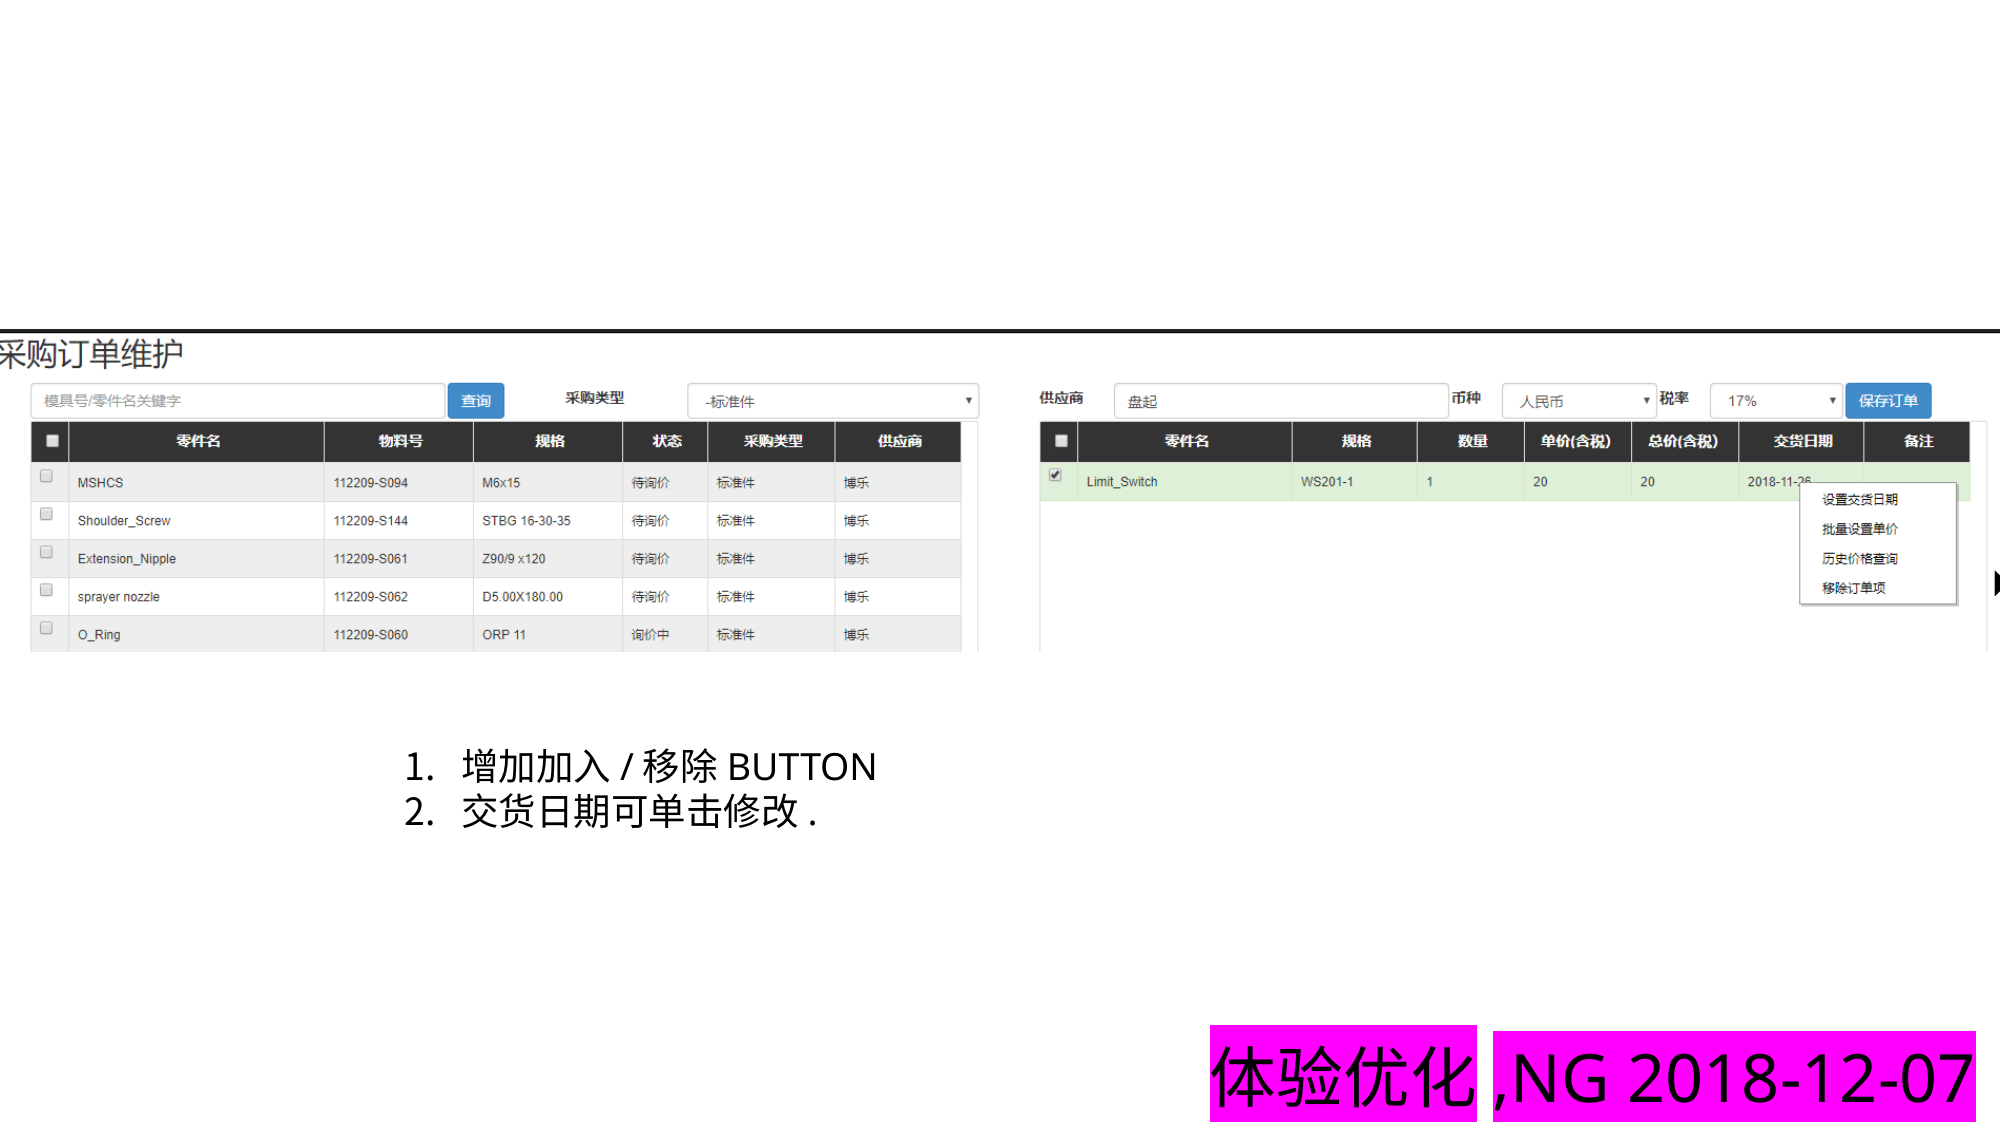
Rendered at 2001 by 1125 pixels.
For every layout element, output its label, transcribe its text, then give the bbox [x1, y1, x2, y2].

text_box 体验优化,NG 2018-12-07 [1195, 1028, 1992, 1124]
picture [0, 329, 2000, 652]
text_box 增加加入/移除BUTTON 交货日期可单击修改. [390, 735, 893, 841]
